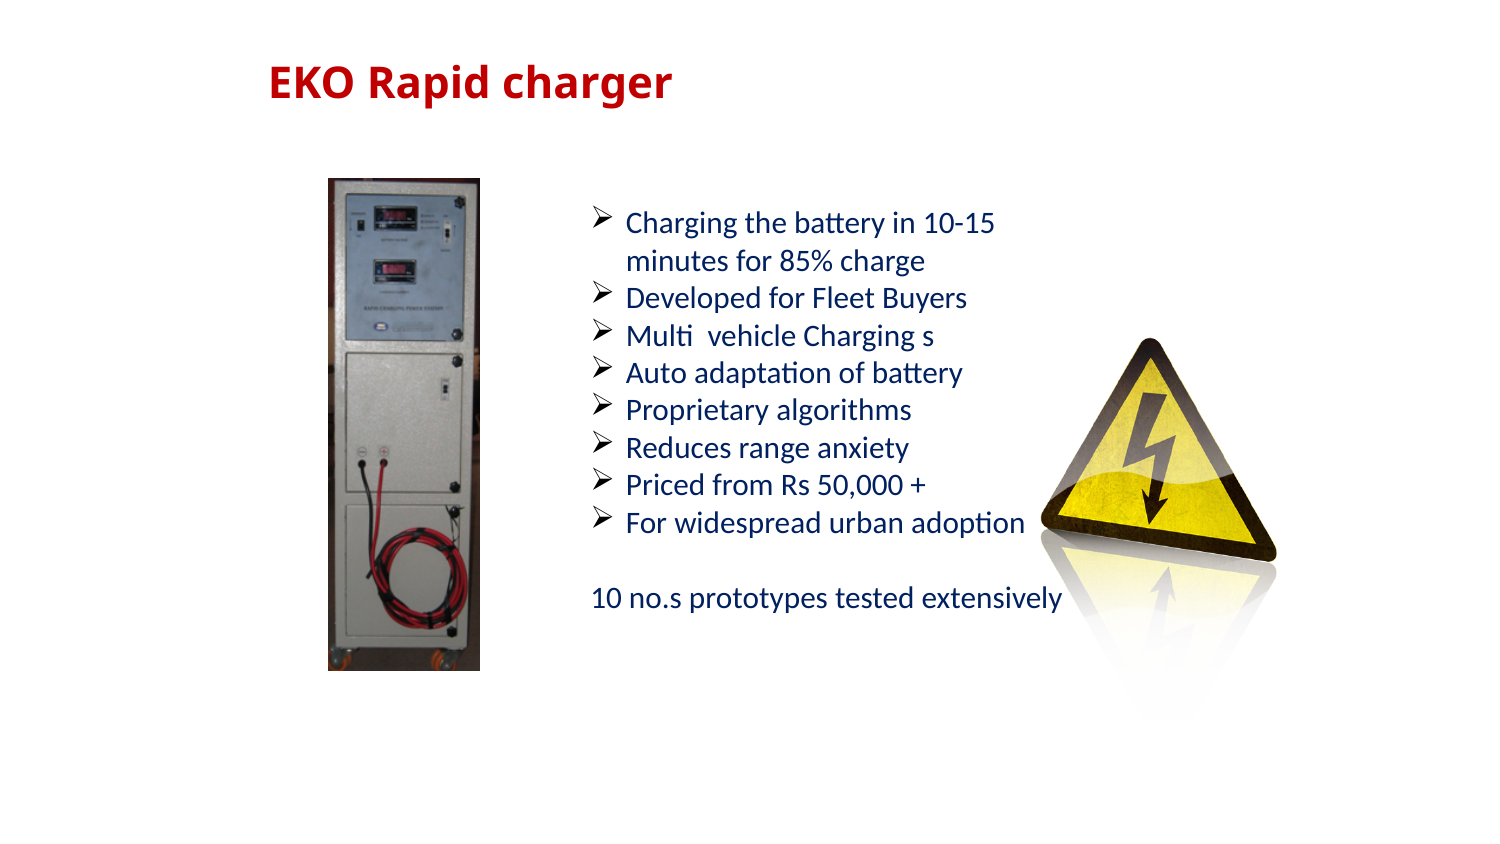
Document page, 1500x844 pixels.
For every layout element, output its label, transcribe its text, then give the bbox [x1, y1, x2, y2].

picture [1040, 337, 1277, 722]
text_box Charging the battery in 10-15 minutes for 85% charge Developed for Fleet Buyers Multi vehicle Charging s Auto adaptation of battery Proprietary algorithms Reduces range anxiety Priced from Rs 50,000 + For widespread urban adoption 10 no.s prototypes tested extensively [575, 195, 1120, 648]
picture [327, 177, 480, 671]
text_box EKO Rapid charger [253, 46, 1182, 175]
